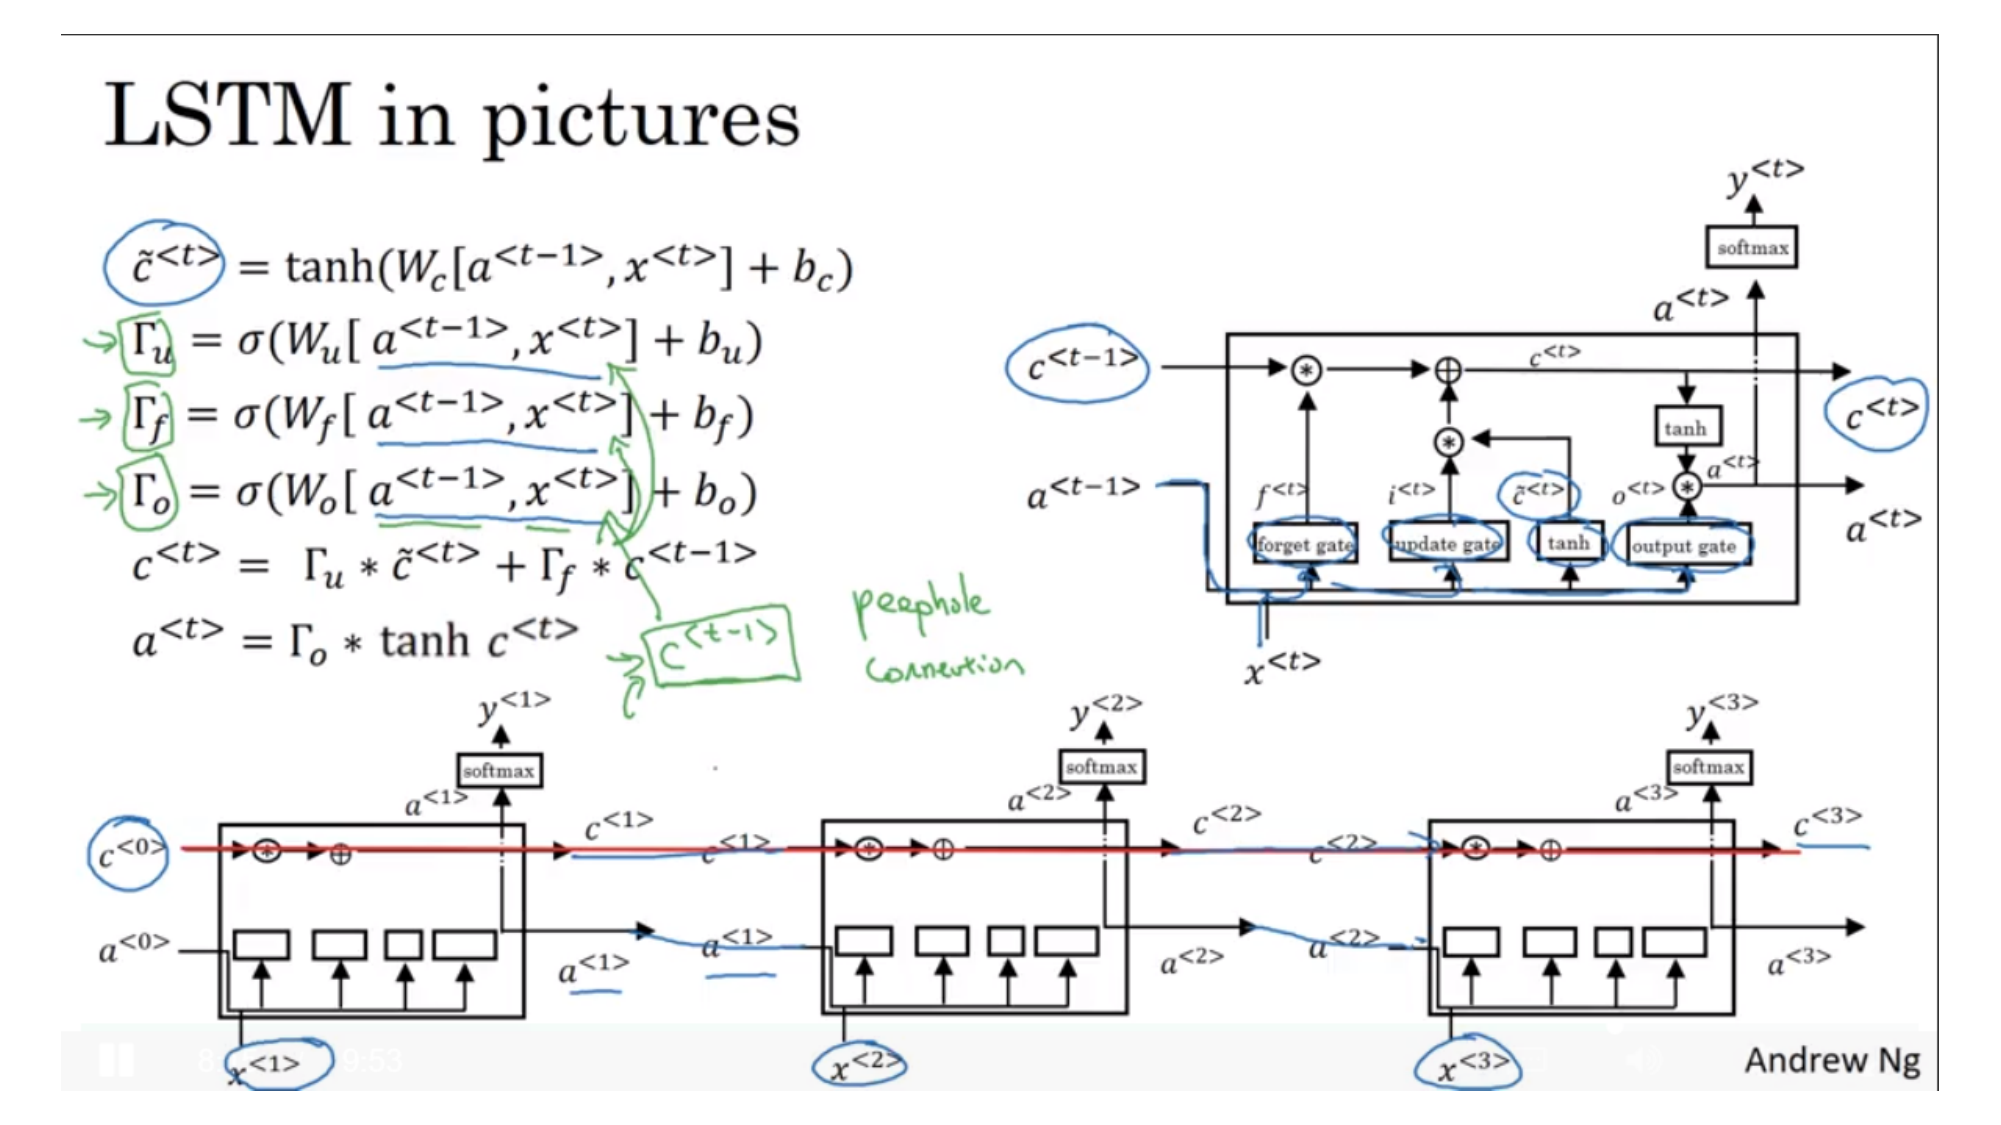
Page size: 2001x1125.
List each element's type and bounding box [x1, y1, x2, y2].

picture [61, 34, 1939, 1091]
